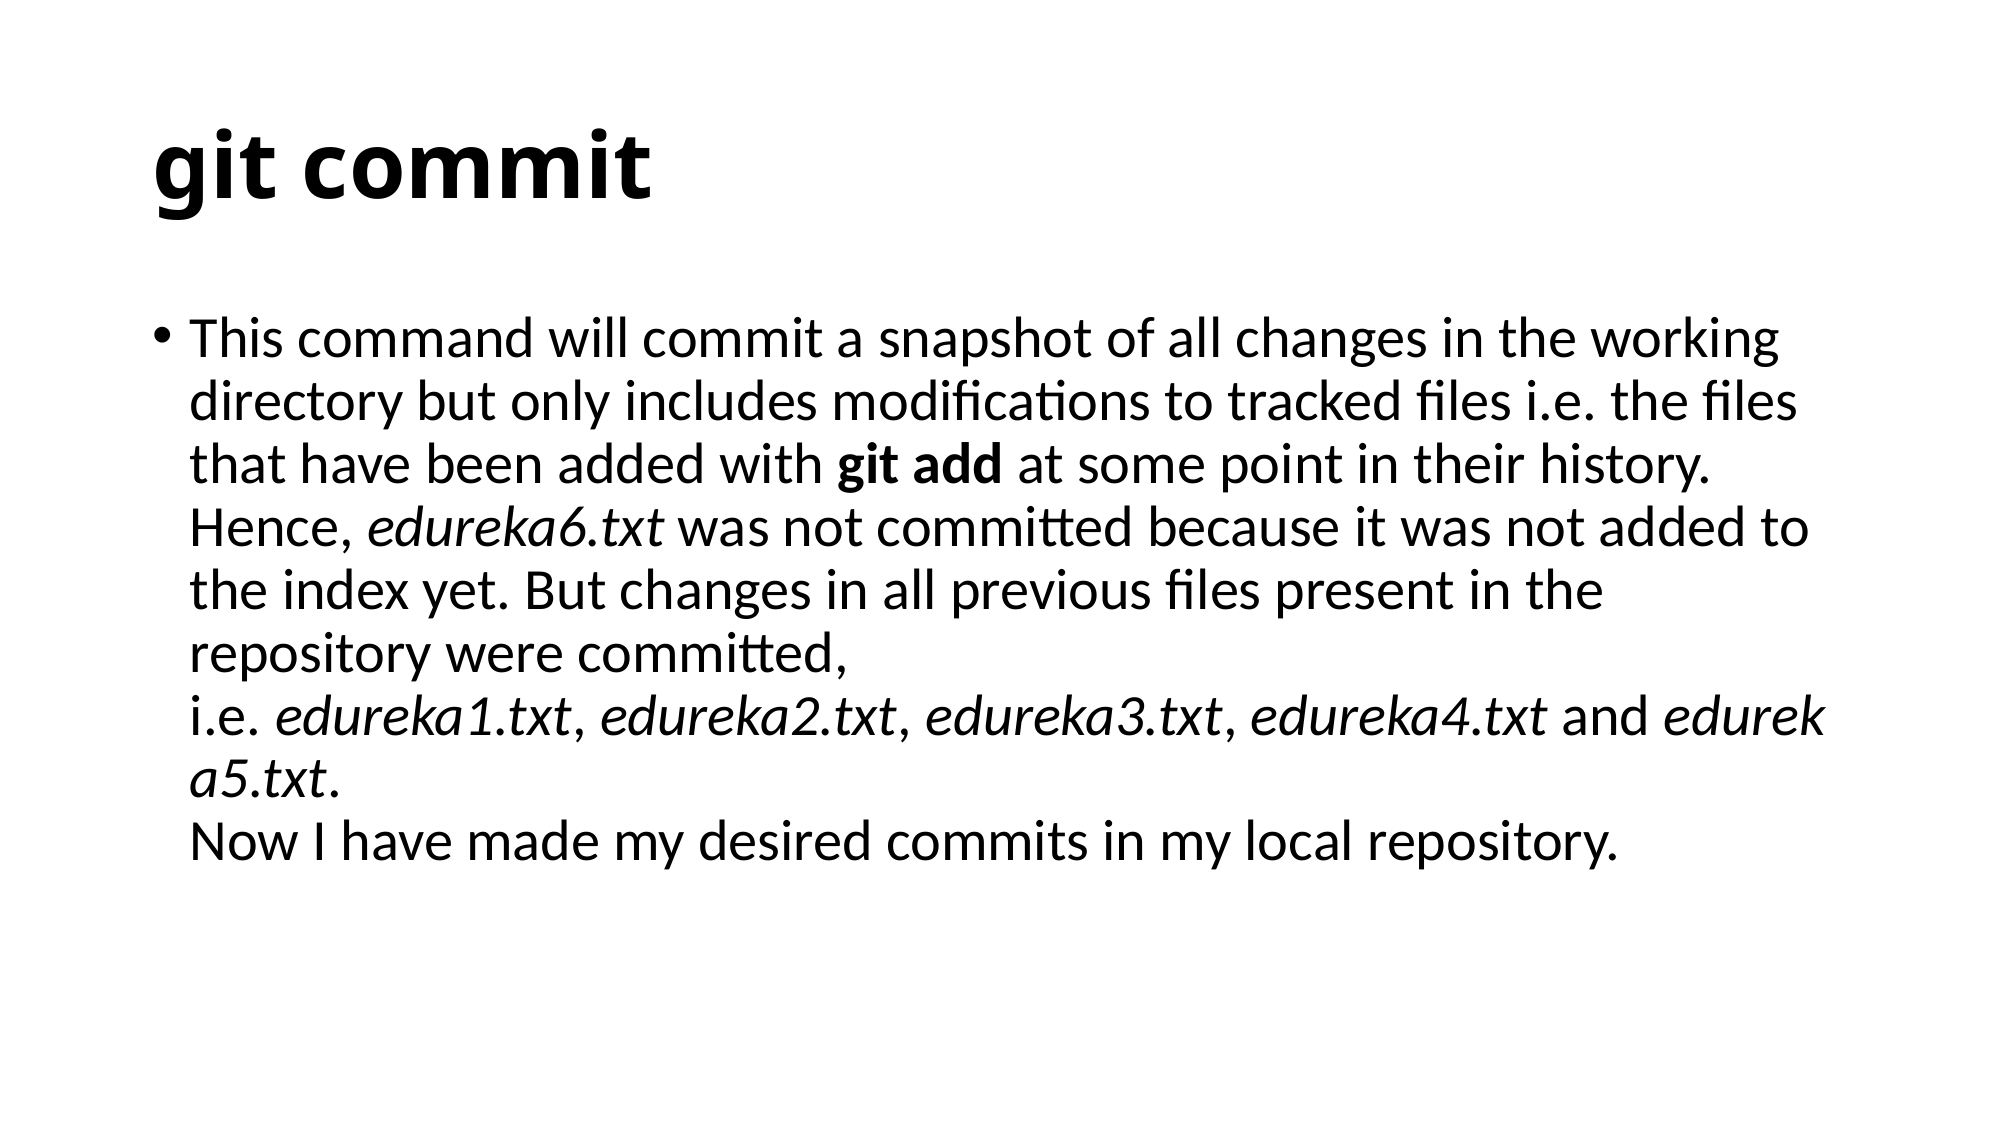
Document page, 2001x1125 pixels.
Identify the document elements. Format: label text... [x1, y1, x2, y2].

list This command will commit a snapshot of all changes in the working directory but only includes modifications to tracked files i.e. the files that have been added with git add at some point in their history. Hence, edureka6.txt was not committed because it was not added to the index yet. But changes in all previous files present in the repository were committed, i.e. edureka1.txt, edureka2.txt, edureka3.txt, edureka4.txt and edureka5.txt. Now I have made my desired commits in my local repository. [137, 299, 1863, 1014]
title git commit [137, 59, 1863, 278]
